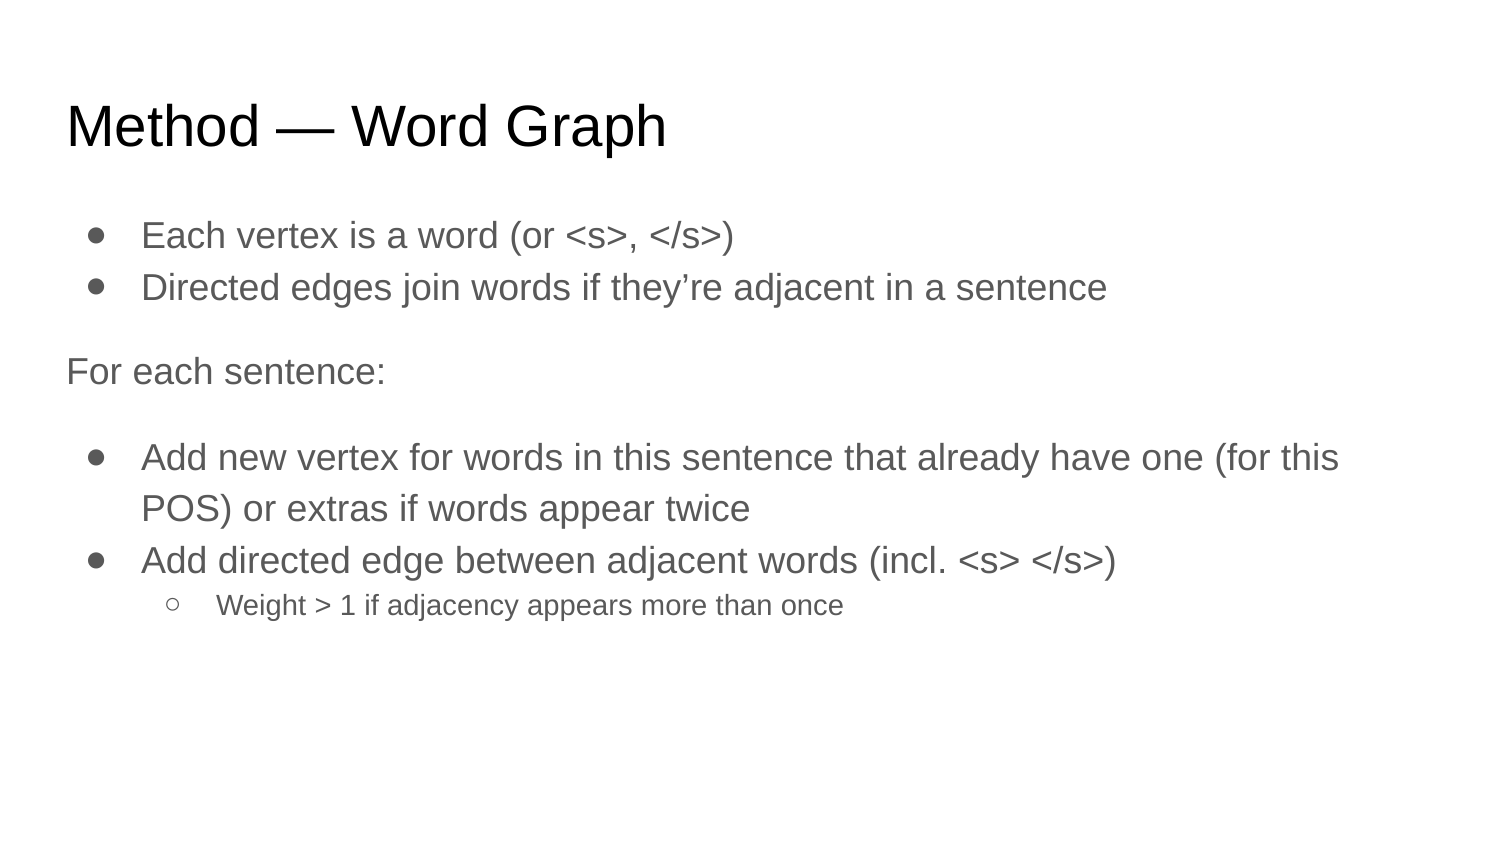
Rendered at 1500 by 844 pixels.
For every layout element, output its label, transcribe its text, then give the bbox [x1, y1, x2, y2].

title Method — Word Graph [51, 72, 1449, 167]
list Each vertex is a word (or <s>, </s>) Directed edges join words if they’re adjacent in a sentence For each sentence: Add new vertex for words in this sentence that already have one (for this POS) or extras if words appear twice Add directed edge between adjacent words (incl. <s> </s>) Weight > 1 if adjacency appears more than once [51, 189, 1449, 750]
